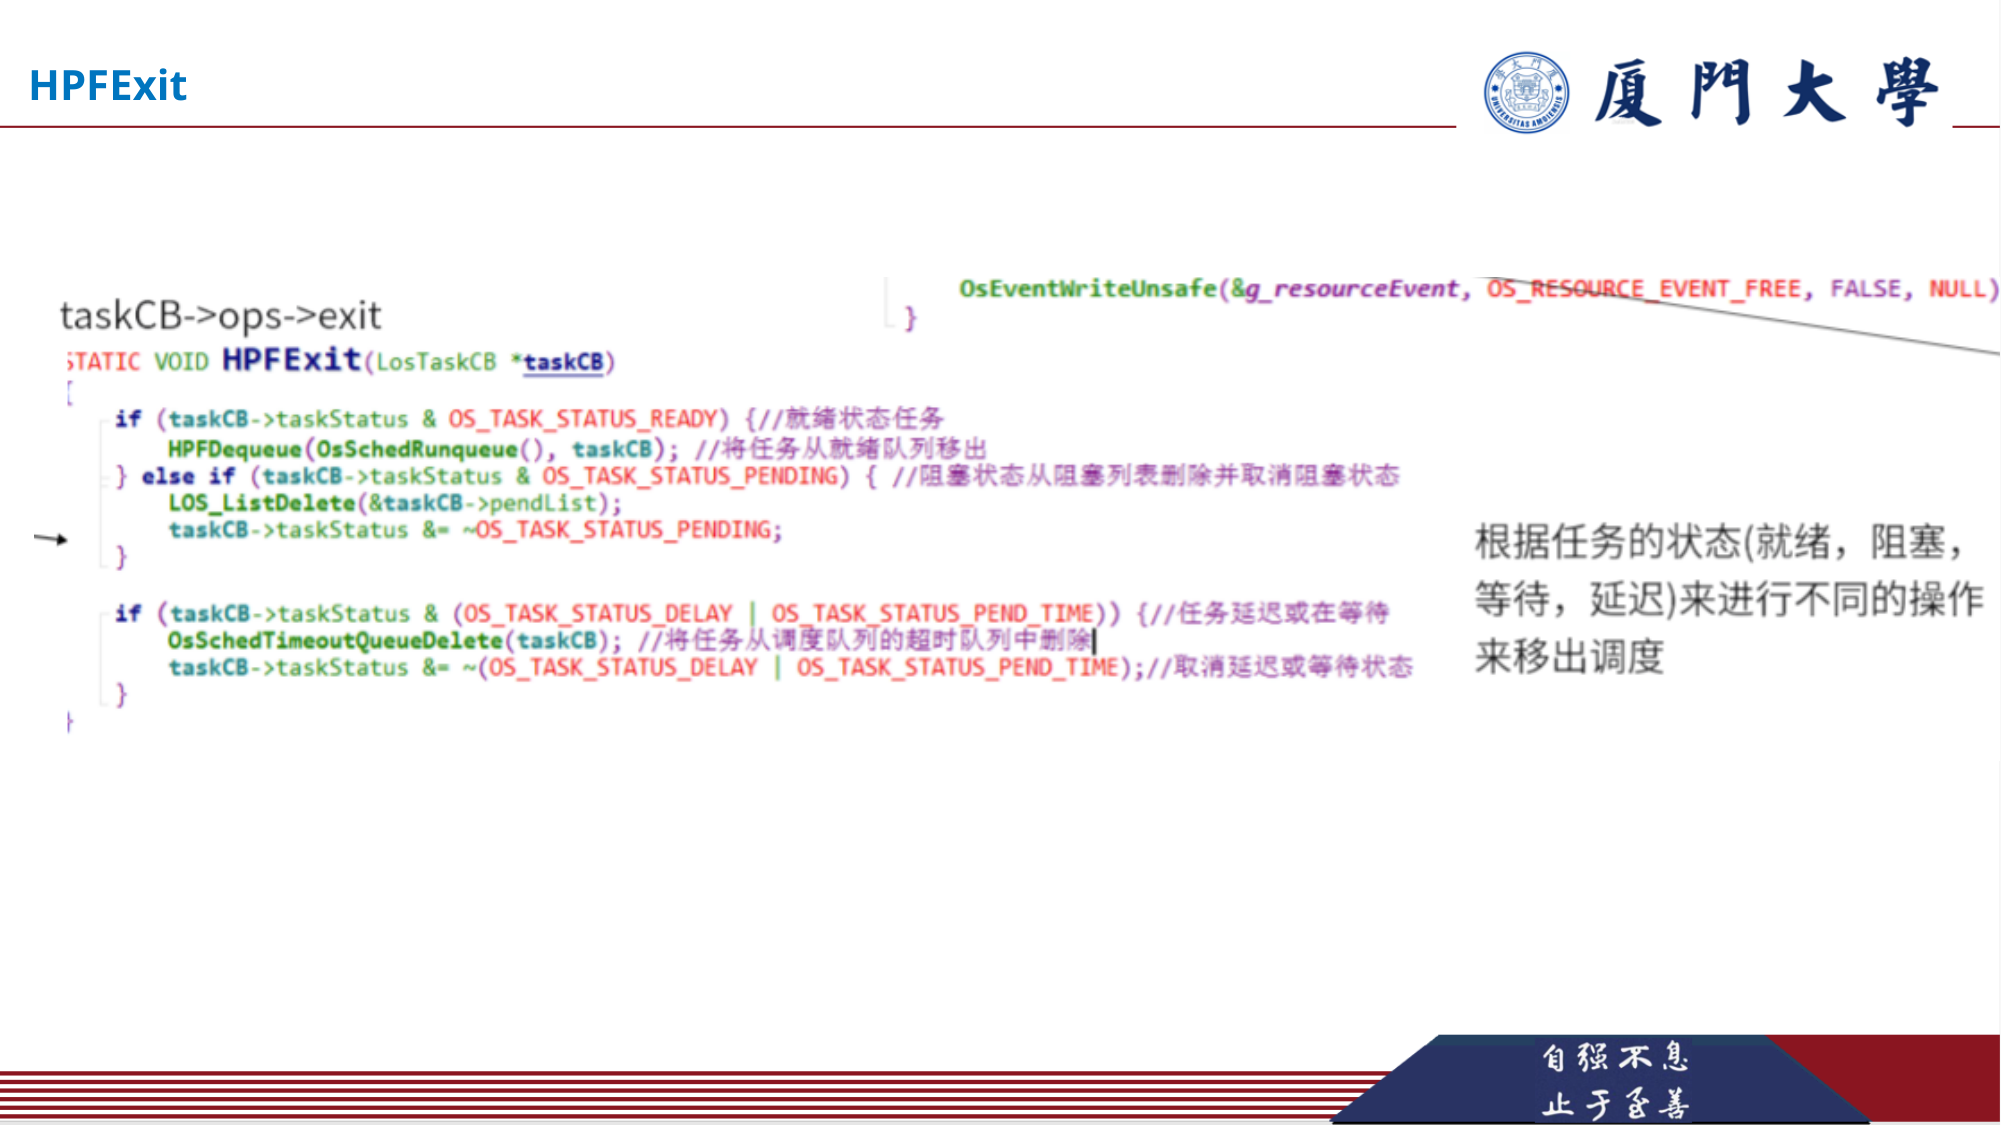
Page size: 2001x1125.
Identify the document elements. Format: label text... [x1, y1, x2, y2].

picture [0, 0, 2001, 1125]
list HPFExit [13, 51, 439, 110]
